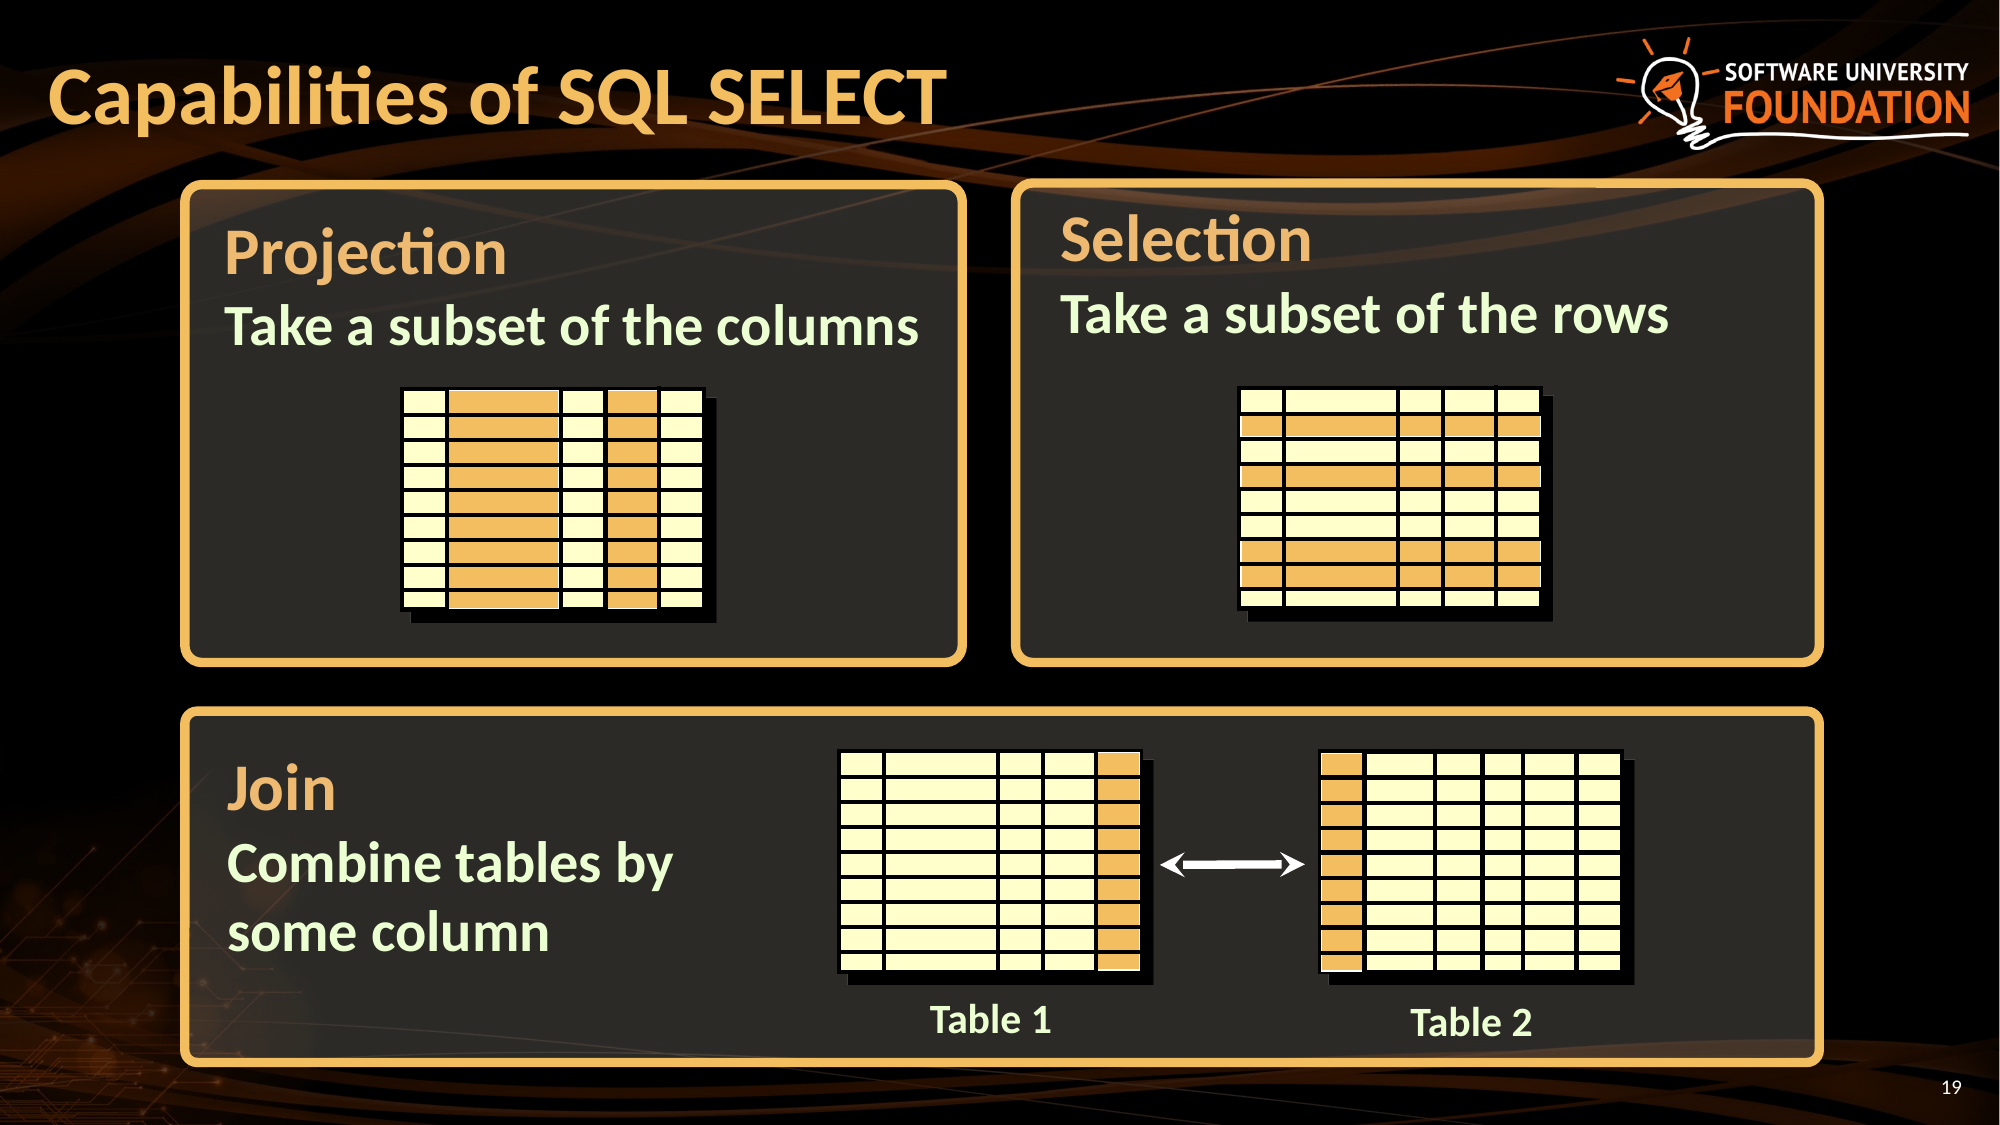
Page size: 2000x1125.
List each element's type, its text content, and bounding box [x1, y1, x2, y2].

picture [0, 0, 2000, 1125]
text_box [184, 184, 963, 663]
title Capabilities of SQL SELECT [30, 6, 1602, 189]
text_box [184, 710, 1820, 1063]
slide_number ‹#› [1897, 1070, 1968, 1103]
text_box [1015, 182, 1820, 663]
